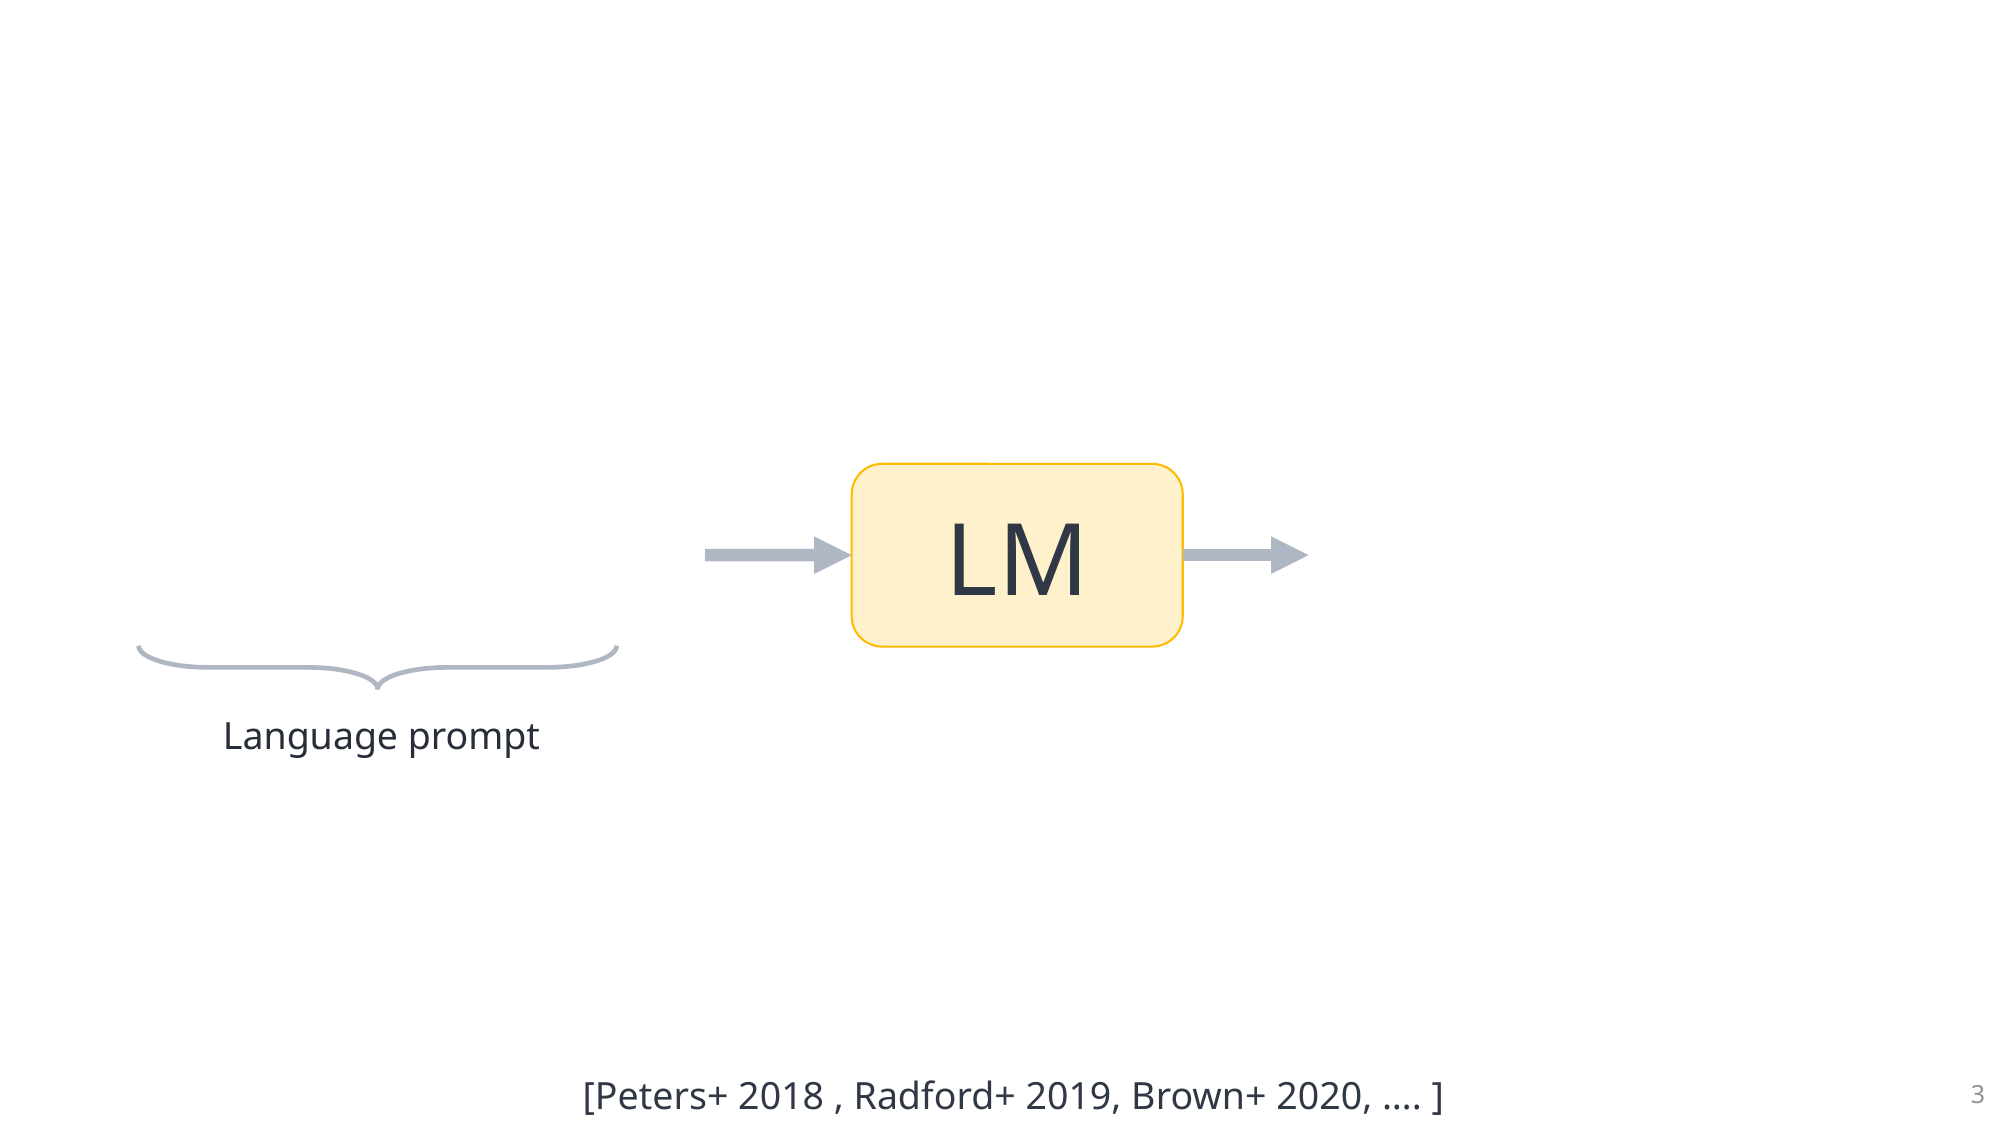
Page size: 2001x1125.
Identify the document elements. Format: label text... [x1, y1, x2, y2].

slide_number 3 [1913, 1065, 2000, 1125]
text_box Language prompt [208, 704, 555, 765]
text_box LM [850, 462, 1184, 648]
text_box [138, 645, 618, 690]
text_box [Peters+ 2018 , Radford+ 2019, Brown+ 2020, …. ] [567, 1064, 1460, 1125]
